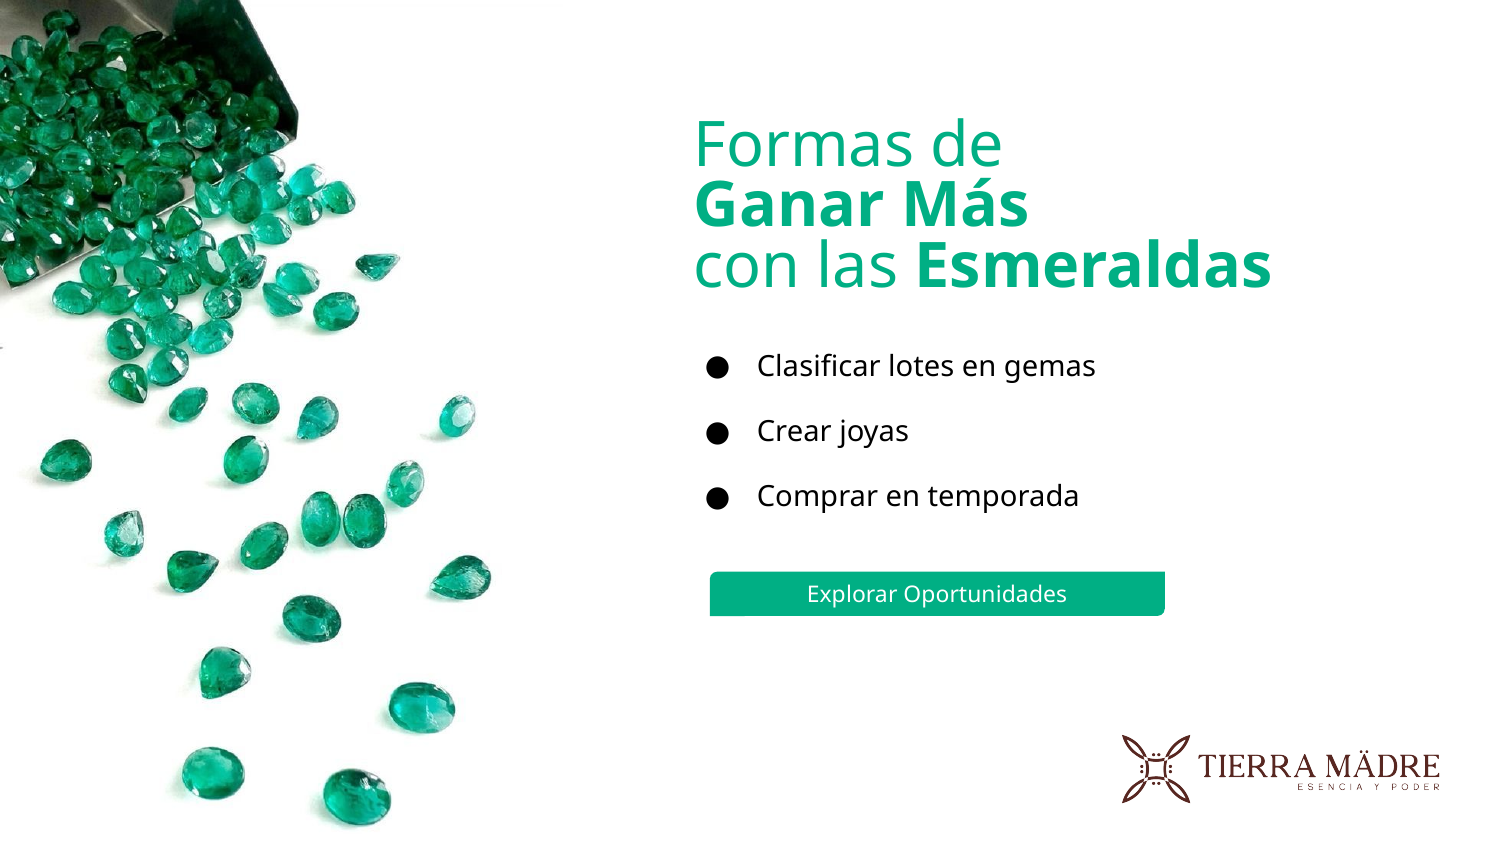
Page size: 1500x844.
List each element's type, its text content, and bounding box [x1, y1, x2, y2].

text_box Explorar Oportunidades [709, 571, 1165, 617]
picture [1061, 659, 1500, 844]
picture [0, 0, 563, 844]
text_box Comprar en temporada [666, 462, 1240, 528]
text_box Clasificar lotes en gemas [666, 332, 1240, 397]
text_box Crear joyas [666, 397, 1240, 462]
list Formas de Ganar Más con las Esmeraldas [678, 112, 1397, 307]
